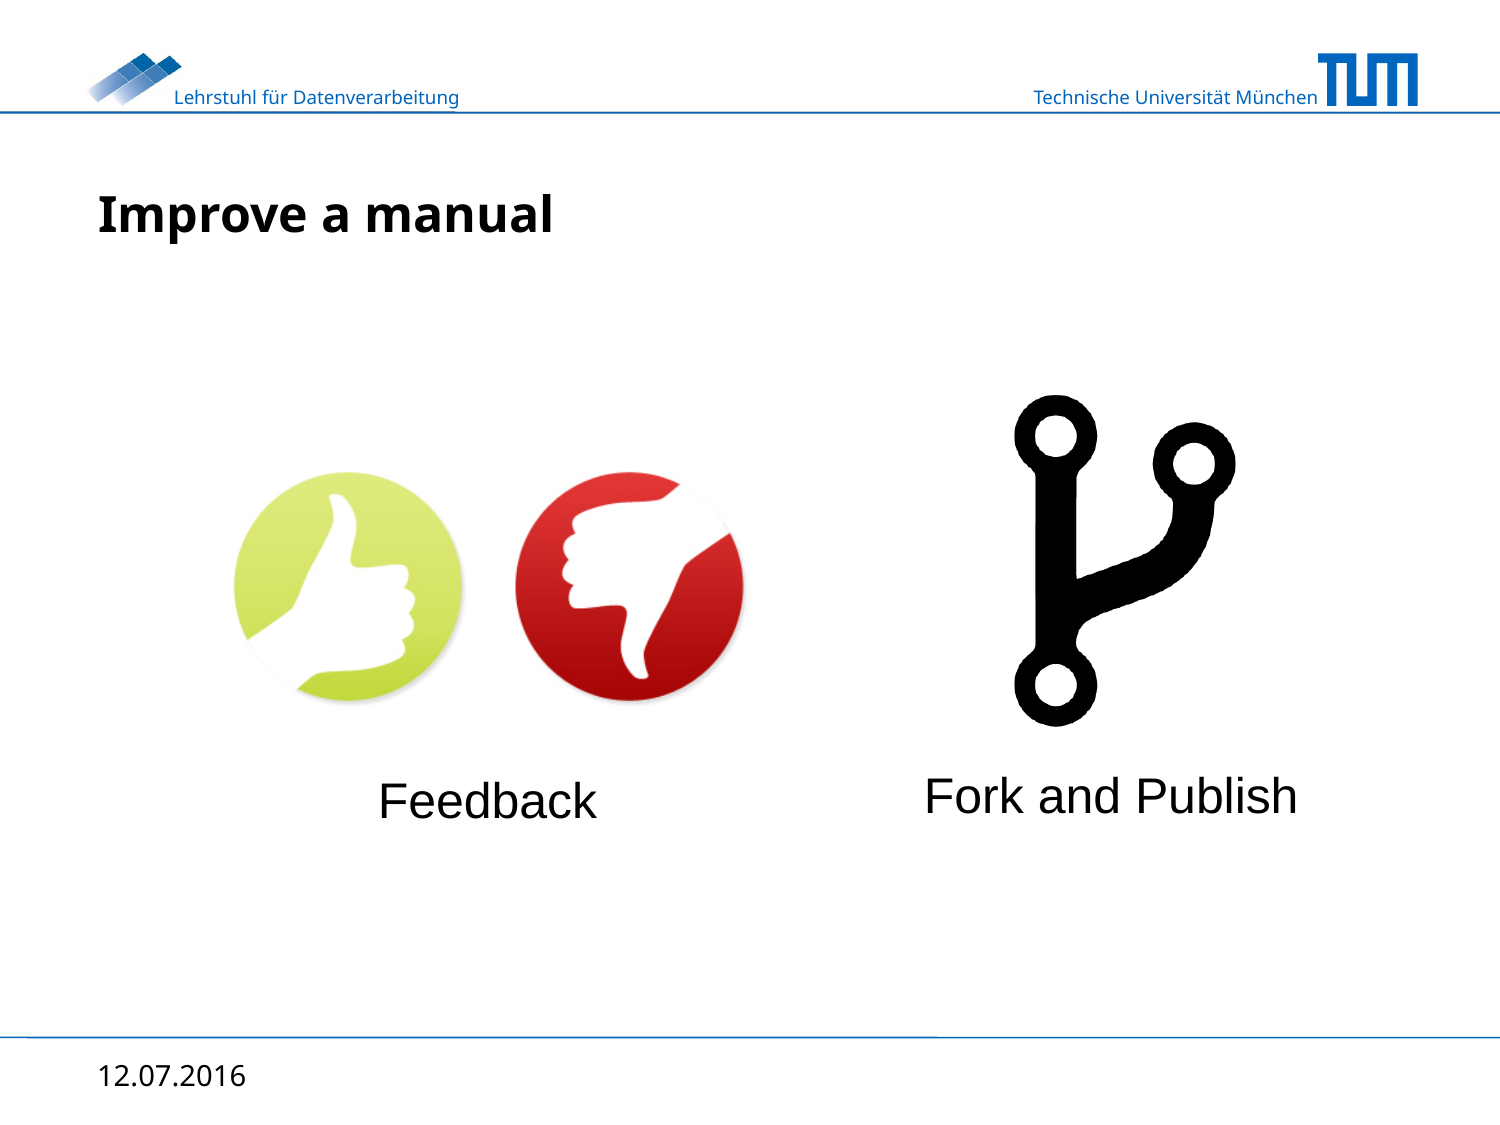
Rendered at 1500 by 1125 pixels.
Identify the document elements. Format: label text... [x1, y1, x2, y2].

text_box Fork and Publish [909, 768, 1314, 831]
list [912, 357, 1317, 762]
footer 12.07.2016 [81, 1049, 1076, 1101]
title Improve a manual [83, 149, 1417, 251]
text_box Feedback [363, 761, 613, 837]
picture [85, 52, 182, 106]
picture [167, 431, 808, 741]
